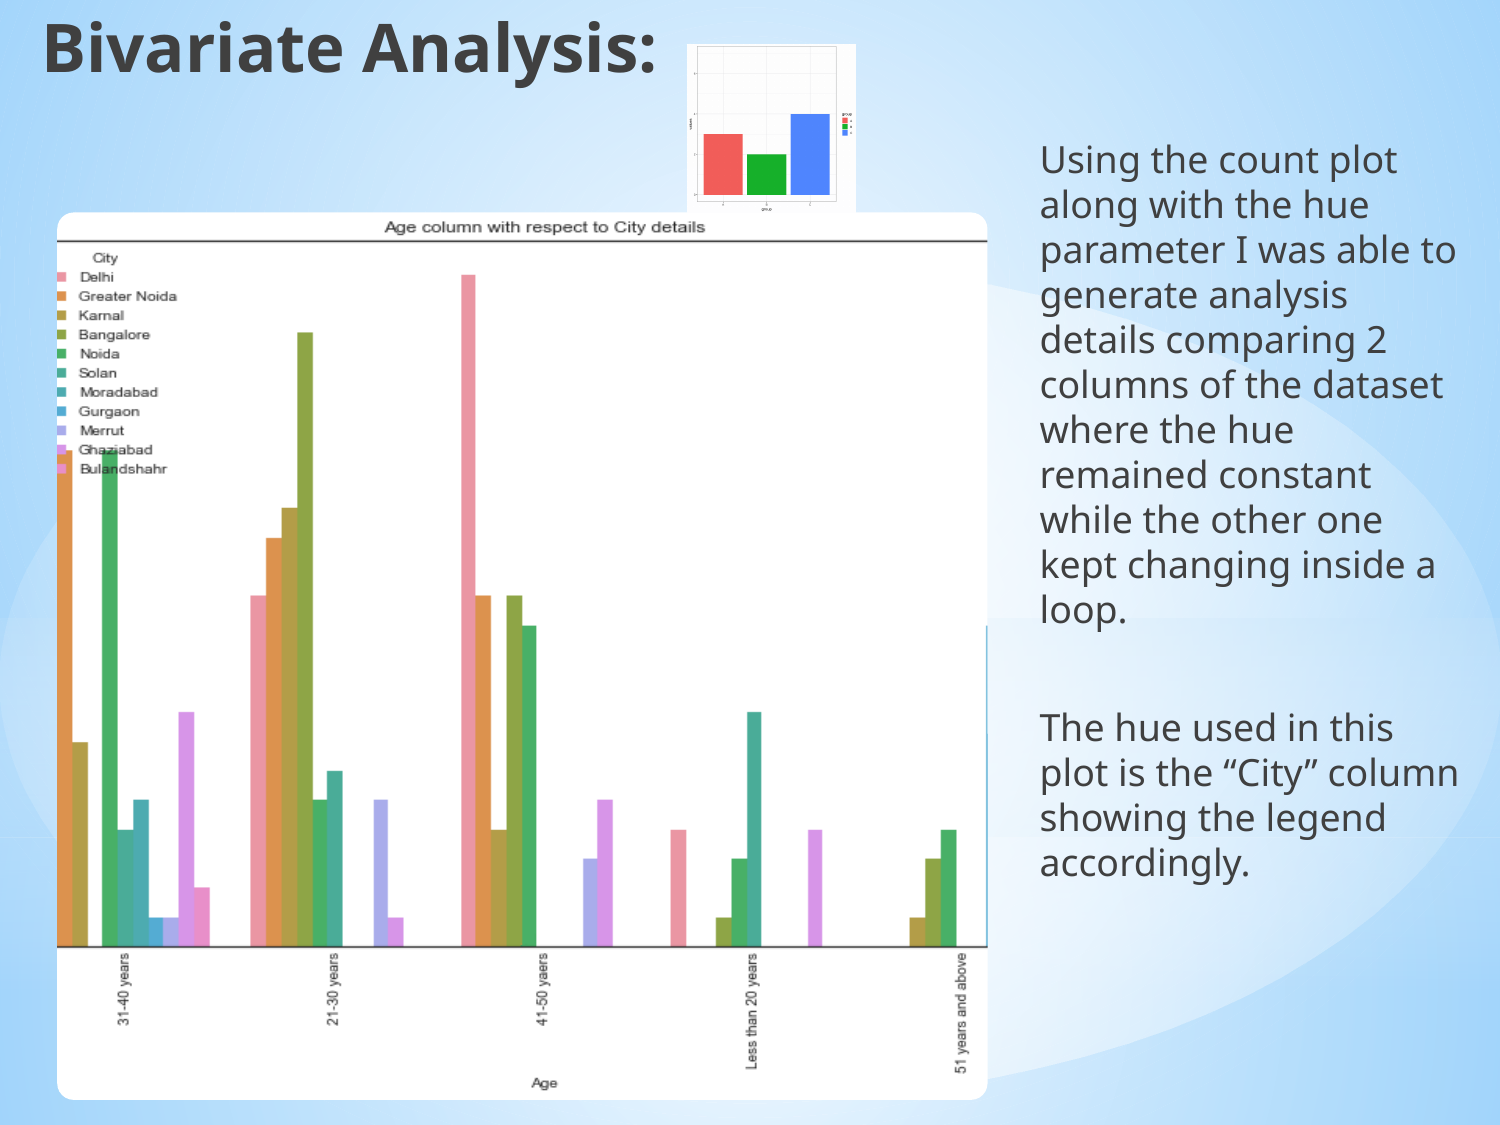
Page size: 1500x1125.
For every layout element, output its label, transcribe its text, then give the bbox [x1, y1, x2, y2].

text_box Using the count plot along with the hue parameter I was able to generate analysis details comparing 2 columns of the dataset where the hue remained constant while the other one kept changing inside a loop. The hue used in this plot is the “City” column showing the legend accordingly. [1017, 128, 1484, 1050]
picture [56, 44, 988, 1101]
text_box Bivariate Analysis: [0, 0, 673, 113]
